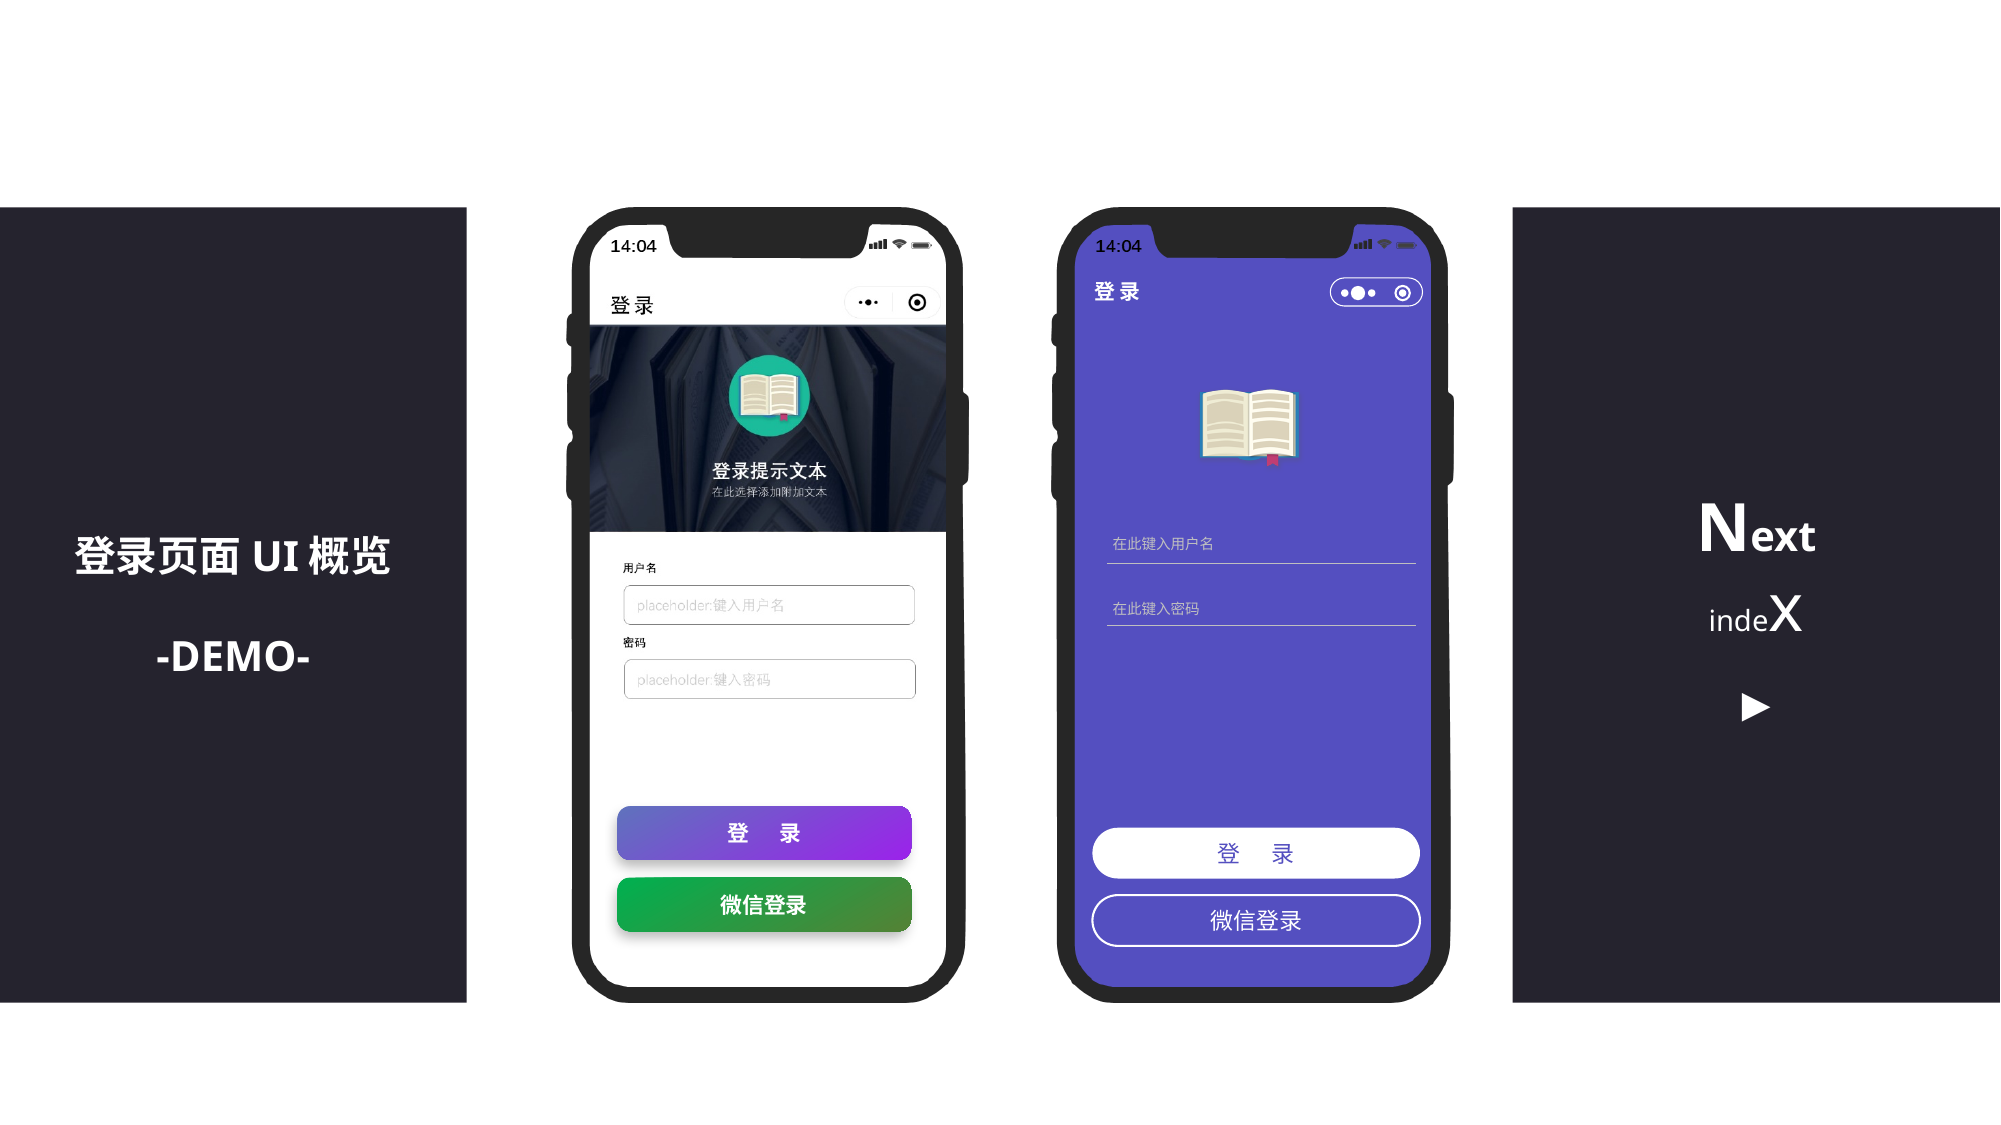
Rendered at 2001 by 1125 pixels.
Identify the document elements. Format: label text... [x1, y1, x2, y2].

text_box Next index ▶ [1511, 206, 2000, 1004]
text_box 登录页面UI概览 -DEMO- [0, 206, 468, 1004]
picture [566, 207, 969, 1003]
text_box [1051, 207, 1454, 1003]
